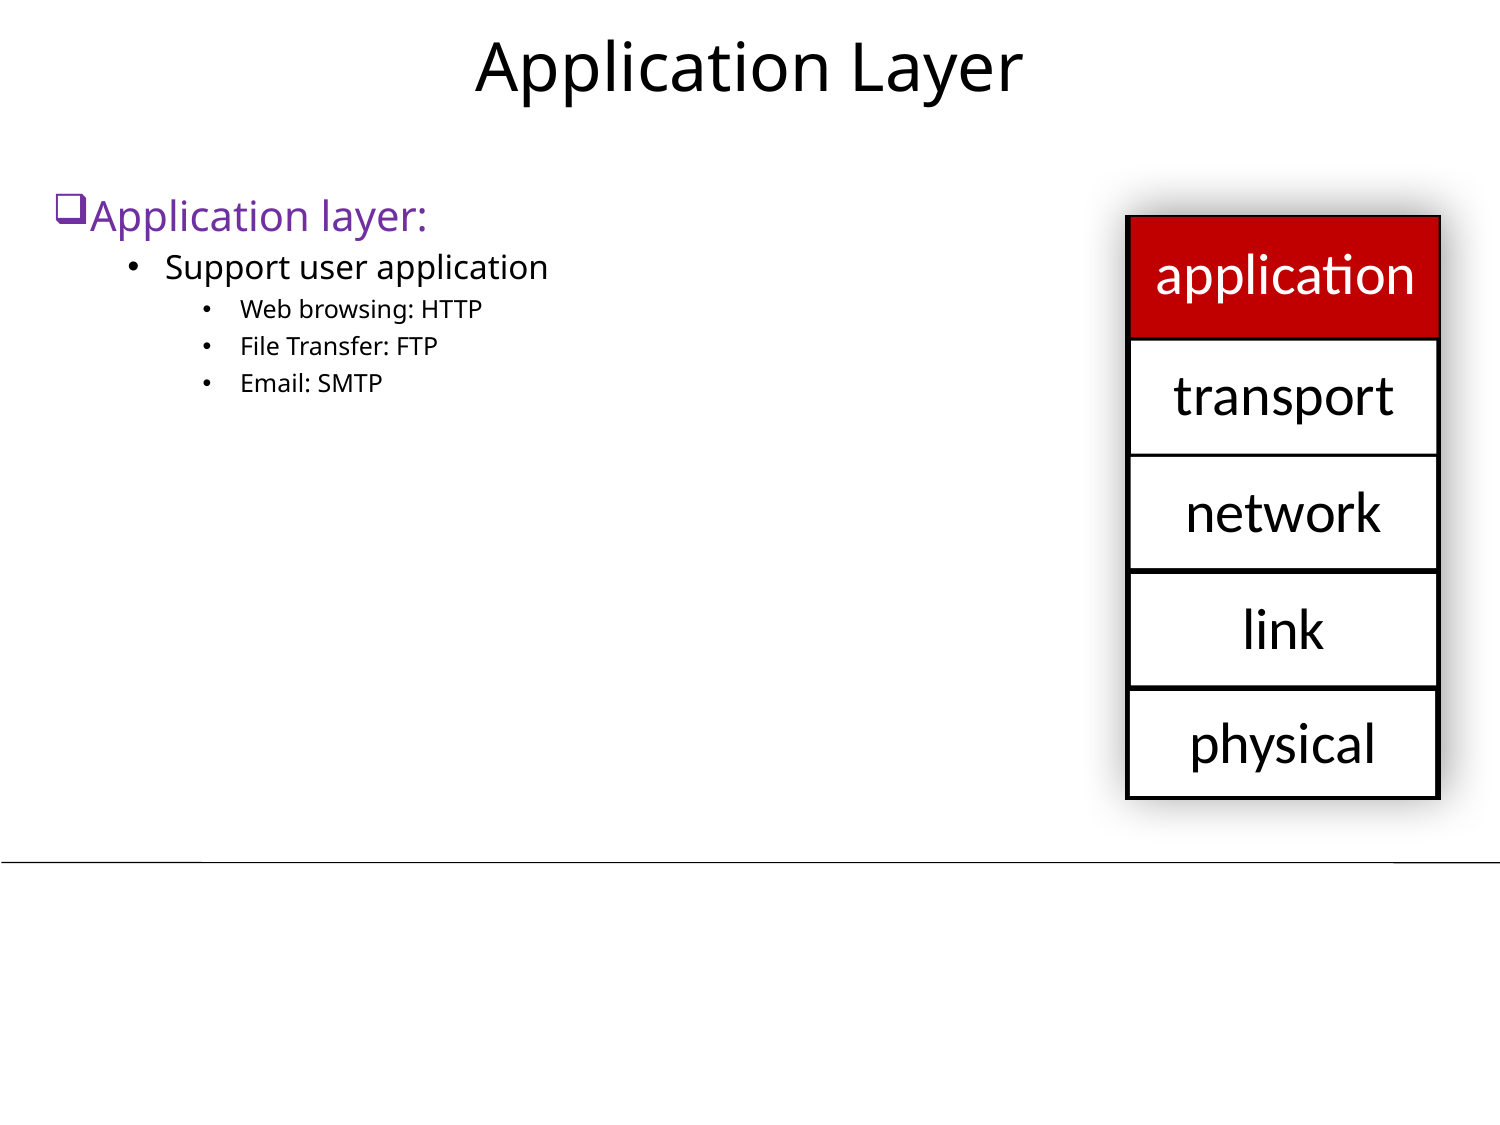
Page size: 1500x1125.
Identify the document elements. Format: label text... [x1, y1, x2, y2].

text_box [1127, 338, 1439, 798]
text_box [1131, 340, 1437, 454]
title Application Layer [62, 24, 1438, 187]
list Application layer: Support user application Web browsing: HTTP File Transfer: FTP Email: SMTP [37, 187, 1131, 617]
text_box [1130, 216, 1439, 338]
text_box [1129, 691, 1436, 796]
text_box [1130, 574, 1437, 686]
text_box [1130, 456, 1437, 569]
